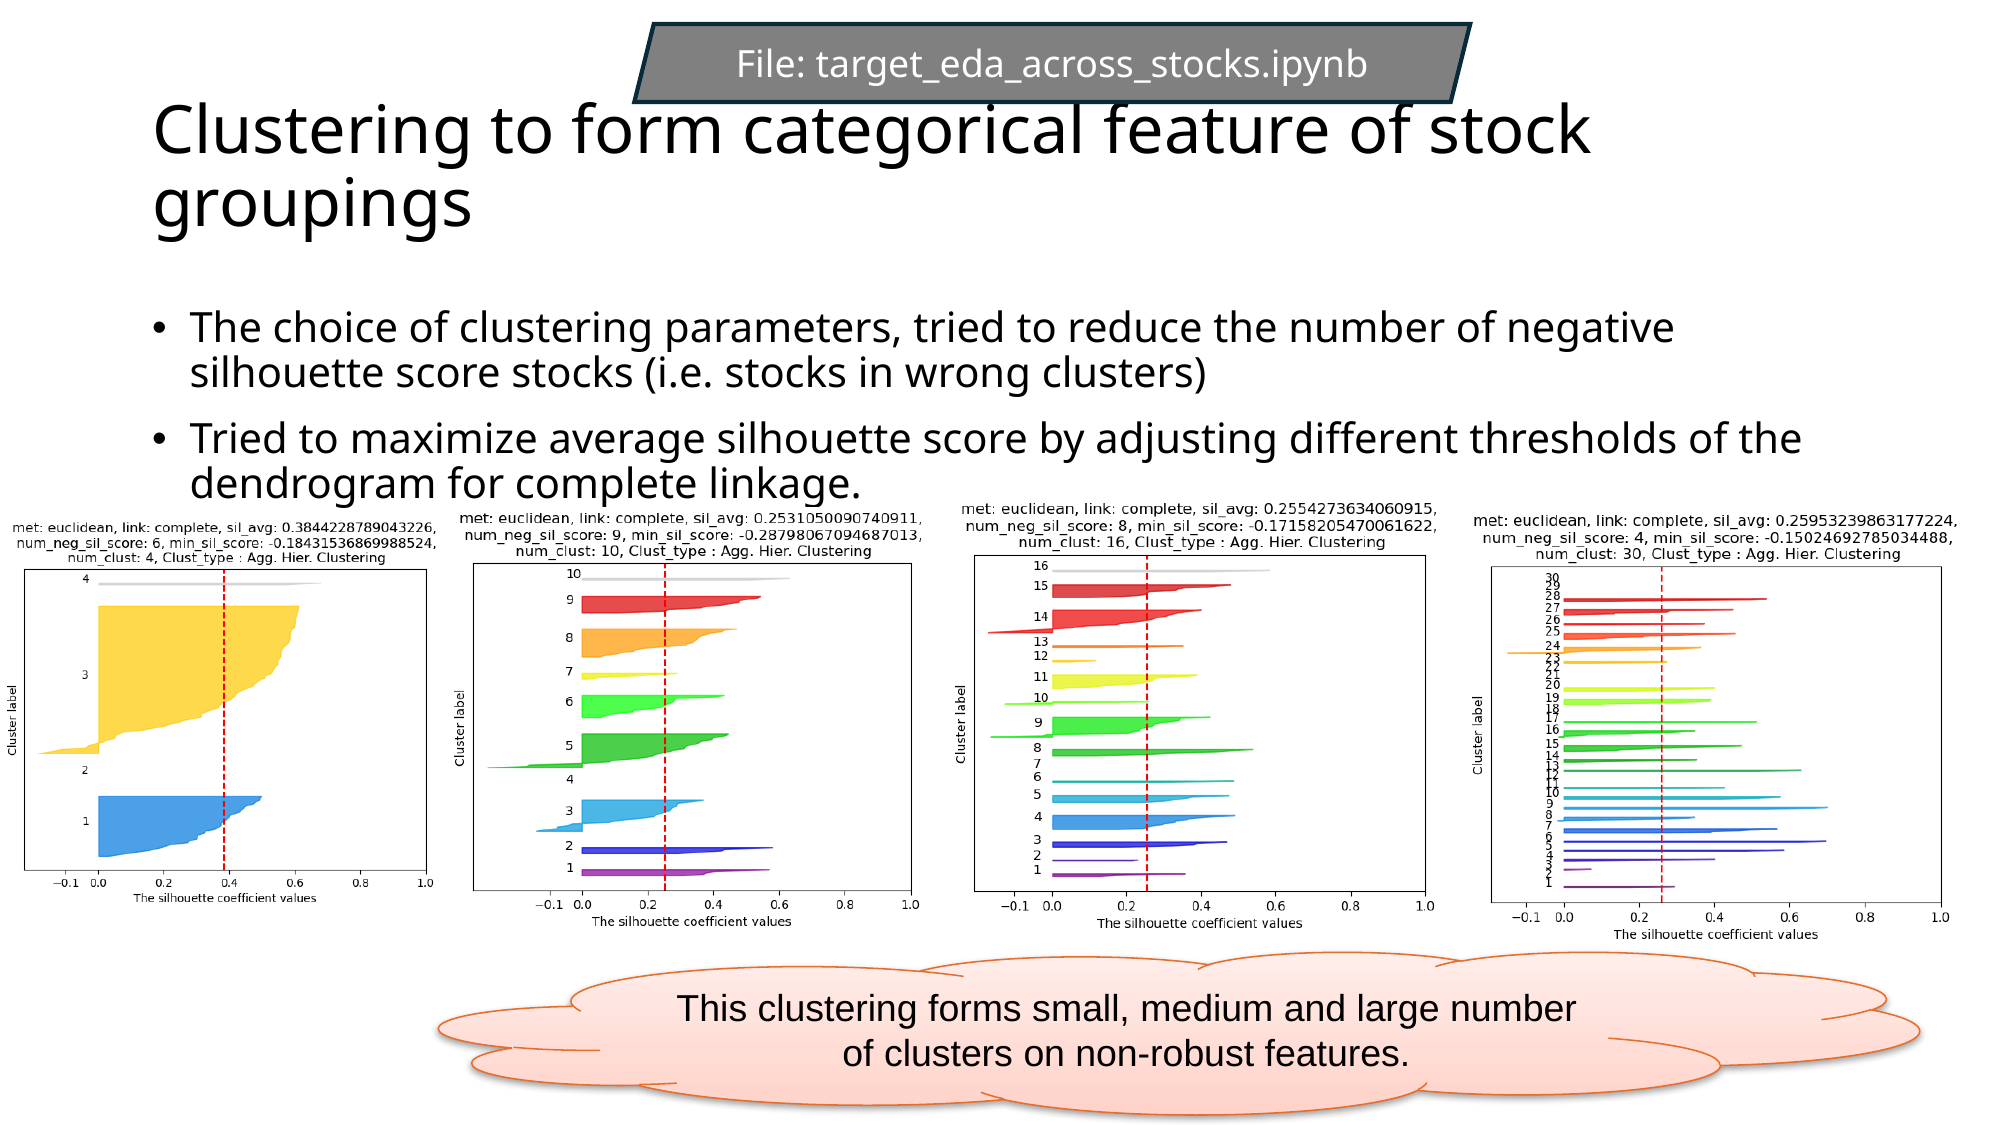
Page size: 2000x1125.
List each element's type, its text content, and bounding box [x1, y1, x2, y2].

title Clustering to form categorical feature of stock groupings [137, 59, 1862, 277]
picture [5, 517, 440, 910]
picture [1469, 507, 1962, 942]
picture [452, 507, 929, 930]
text_box This clustering forms small, medium and large number of clusters on non-robust features. [437, 951, 1921, 1116]
picture [953, 496, 1446, 932]
text_box File: target_eda_across_stocks.ipynb [631, 21, 1473, 105]
list The choice of clustering parameters, tried to reduce the number of negative silhouette score stocks (i.e. stocks in wrong clusters) Tried to maximize average silhouette score by adjusting different thresholds of the dendrogram for complete linkage. [137, 299, 1862, 1013]
